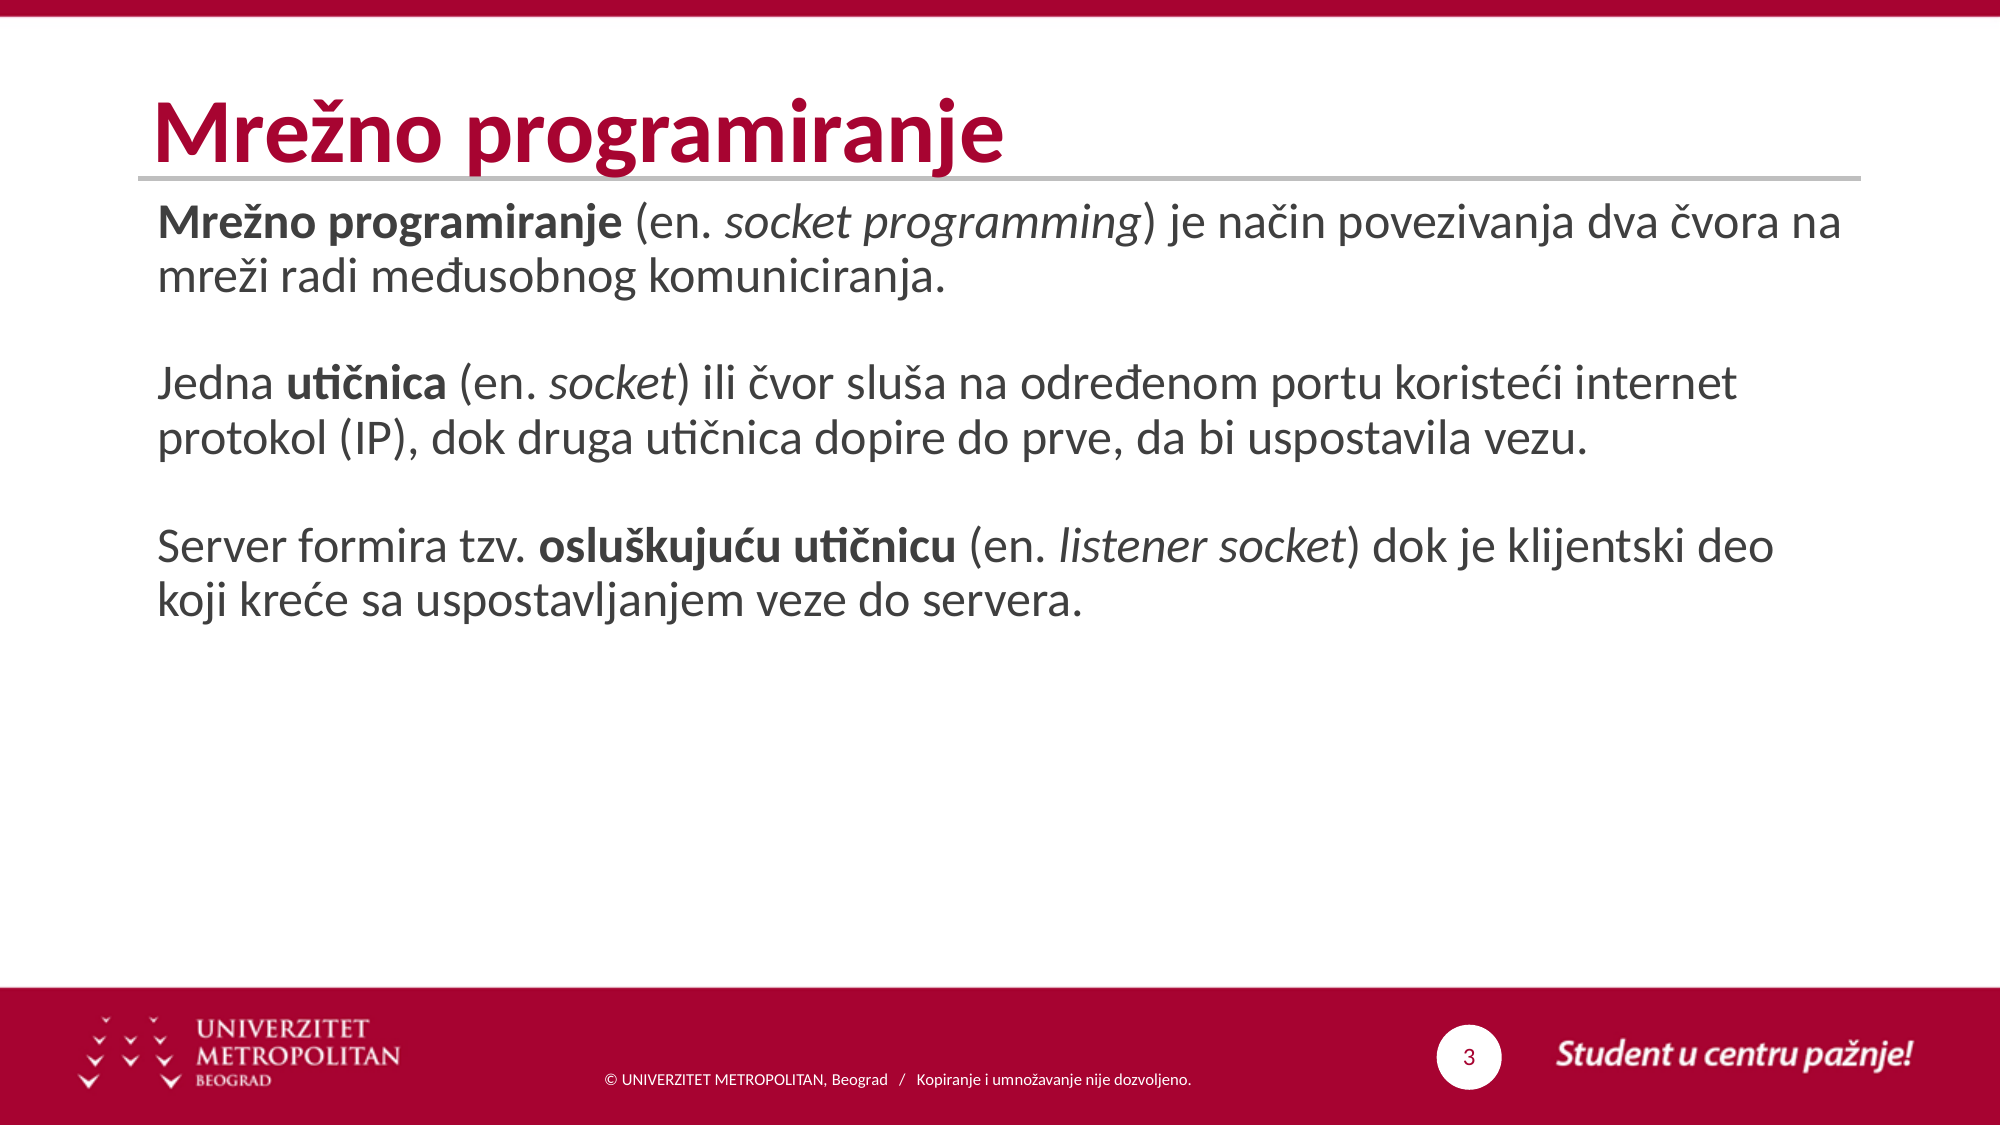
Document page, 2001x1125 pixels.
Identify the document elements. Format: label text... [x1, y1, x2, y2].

picture [0, 0, 2000, 1125]
title Mrežno programiranje [137, 63, 1863, 202]
list Mrežno programiranje (en. socket programming) je način povezivanja dva čvora na mreži radi međusobnog komuniciranja. Jedna utičnica (en. socket) ili čvor sluša na određenom portu koristeći internet protokol (IP), dok druga utičnica dopire do prve, da bi uspostavila vezu. Server formira tzv. osluškujuću utičnicu (en. listener socket) dok je klijentski deo koji kreće sa uspostavljanjem veze do servera. [142, 202, 1863, 963]
